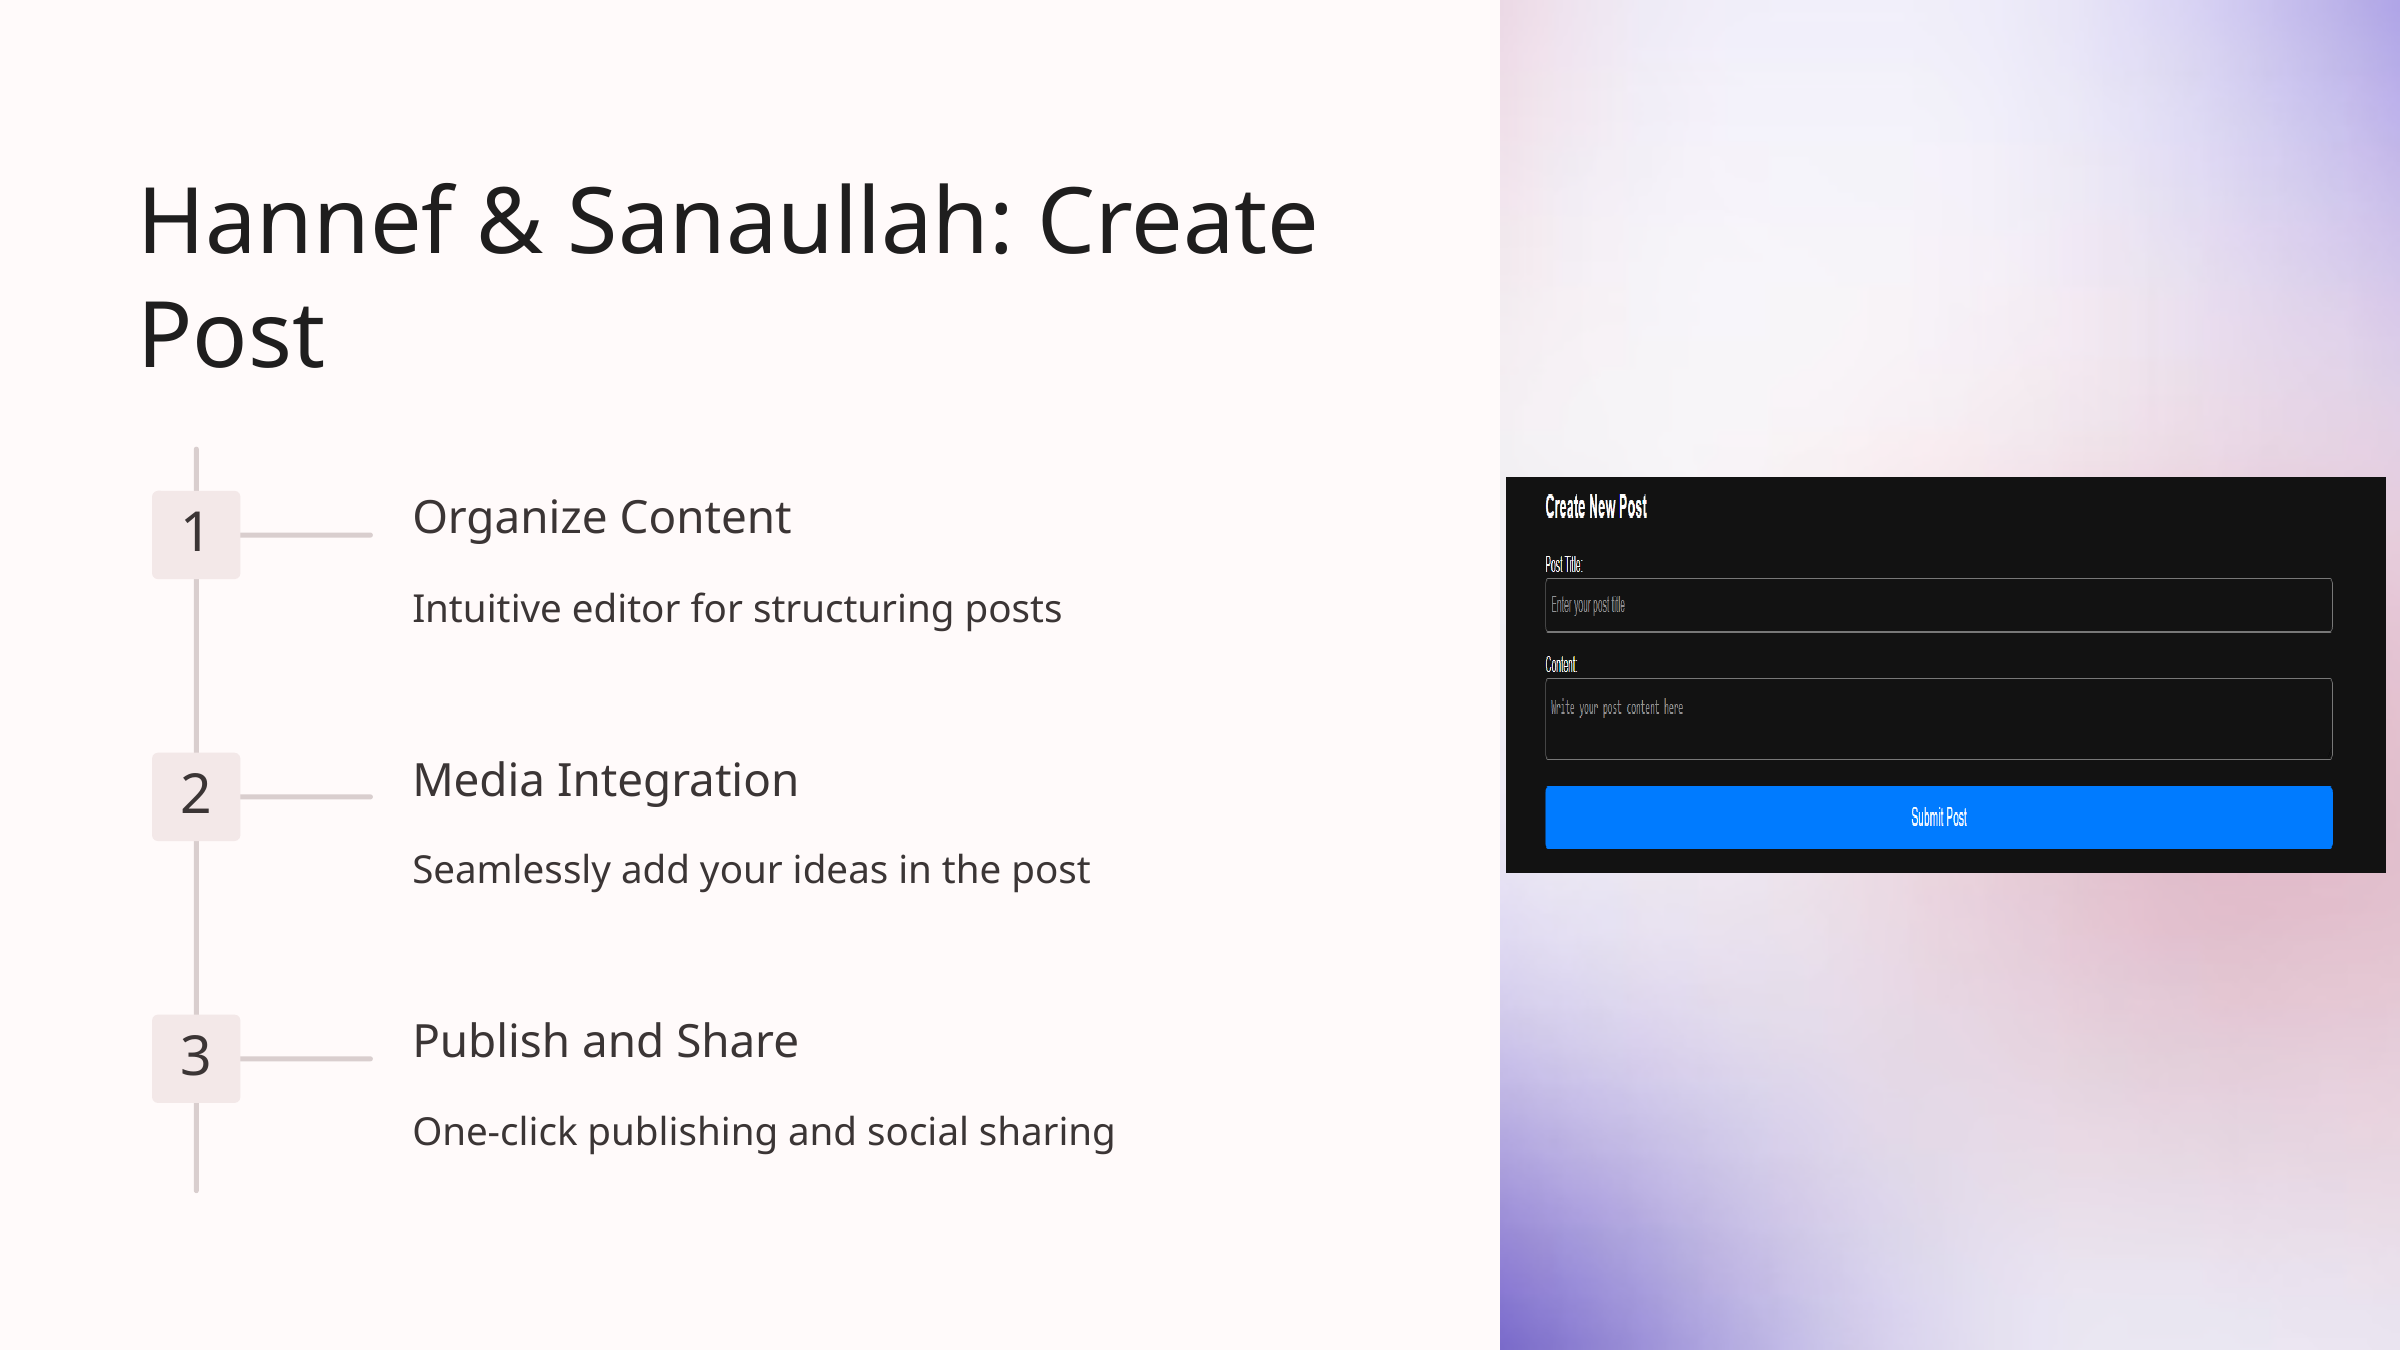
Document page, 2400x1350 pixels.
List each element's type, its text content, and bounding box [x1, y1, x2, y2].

text_box [152, 752, 241, 842]
text_box 3 [180, 1031, 213, 1087]
text_box [152, 490, 241, 580]
text_box Media Integration [412, 747, 875, 806]
text_box 1 [187, 507, 205, 563]
picture [1499, 0, 2400, 1350]
text_box Seamlessly add your ideas in the post [412, 829, 1363, 892]
text_box [193, 580, 199, 752]
text_box Publish and Share [412, 1009, 875, 1068]
text_box [241, 532, 373, 538]
text_box [241, 1056, 373, 1062]
text_box [152, 1014, 241, 1103]
text_box One-click publishing and social sharing [412, 1090, 1363, 1154]
text_box [193, 446, 199, 490]
text_box [193, 842, 199, 1014]
text_box Intuitive editor for structuring posts [412, 567, 1363, 630]
text_box Hannef & Sanaullah: Create Post [137, 156, 1363, 388]
text_box [193, 1103, 199, 1194]
text_box Organize Content [412, 485, 875, 544]
text_box 2 [181, 769, 212, 825]
text_box [241, 794, 373, 800]
